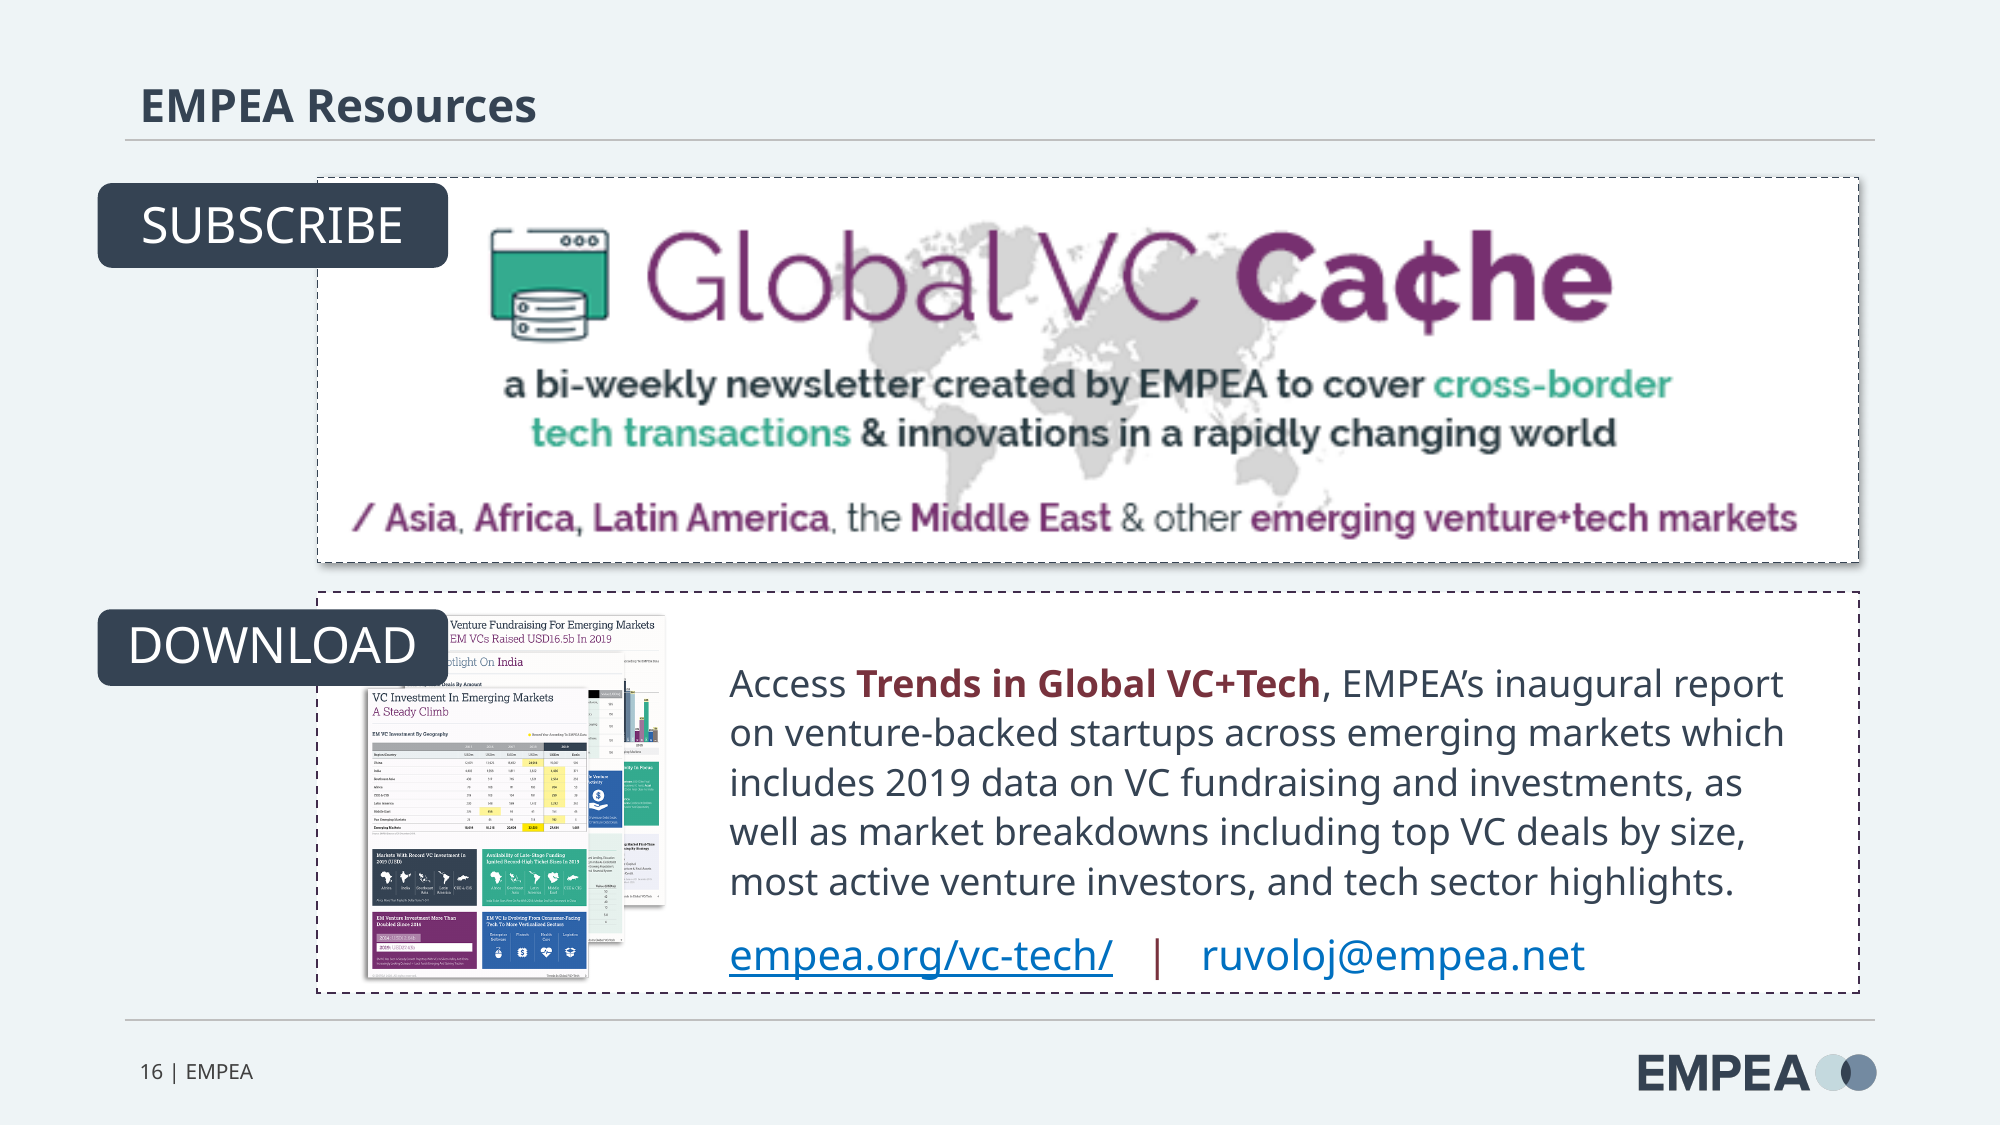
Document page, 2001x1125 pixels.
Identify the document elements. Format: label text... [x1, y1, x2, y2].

text_box [316, 591, 355, 609]
text_box DOWNLOAD [97, 609, 355, 686]
text_box SUBSCRIBE [97, 183, 317, 268]
slide_number 15 | EMPEA [124, 1042, 1038, 1103]
title EMPEA Resources [124, 75, 1876, 141]
text_box [675, 591, 1860, 994]
picture [1628, 1043, 1889, 1102]
text_box [316, 686, 355, 994]
list Access Trends in Global VC+Tech, EMPEA’s inaugural report on venture-backed startups across emerging markets which includes 2019 data on VC fundraising and investments, as well as market breakdowns including top VC deals by size, most active venture investors, and tech sector highlights. empea.org/vc-tech/ | ruvoloj@empea.net [714, 647, 1819, 748]
picture [317, 177, 1859, 563]
picture [355, 592, 675, 993]
